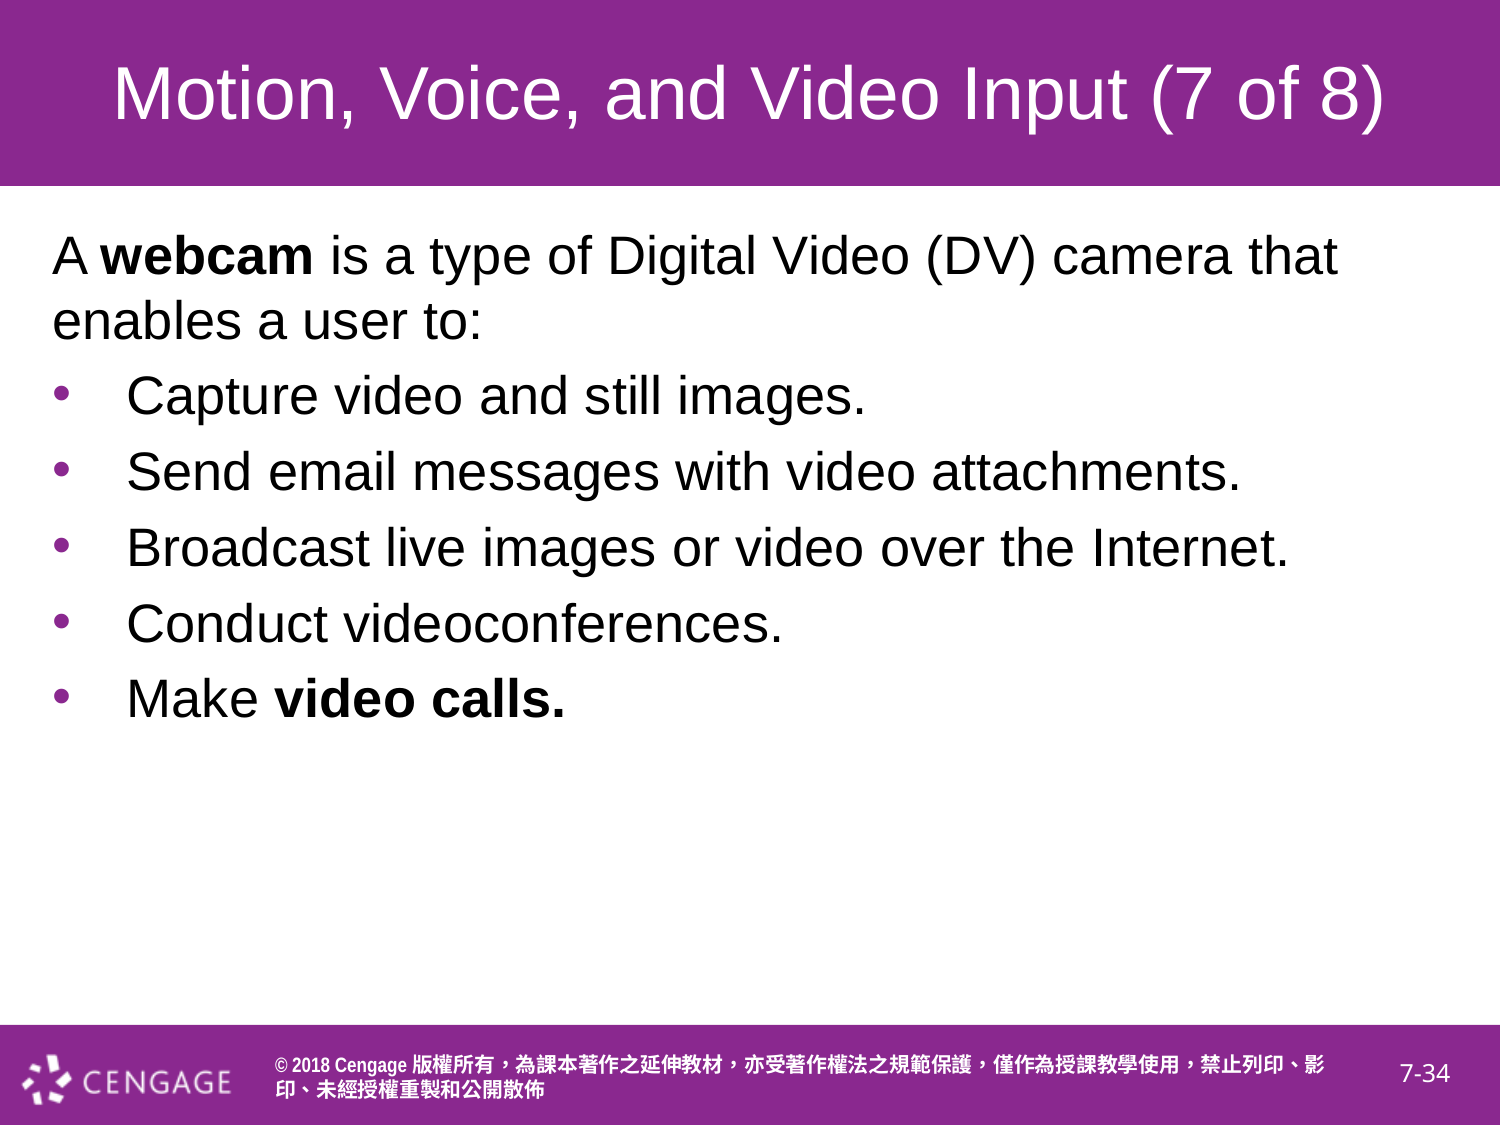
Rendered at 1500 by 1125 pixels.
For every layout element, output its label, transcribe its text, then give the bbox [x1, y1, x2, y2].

title Motion, Voice, and Video Input (7 of 8) [7, 4, 1493, 175]
picture [12, 1045, 236, 1113]
list A webcam is a type of Digital Video (DV) camera that enables a user to: Capture video and still images. Send email messages with video attachments. Broadcast live images or video over the Internet. Conduct videoconferences. Make video calls. [37, 212, 1475, 1005]
